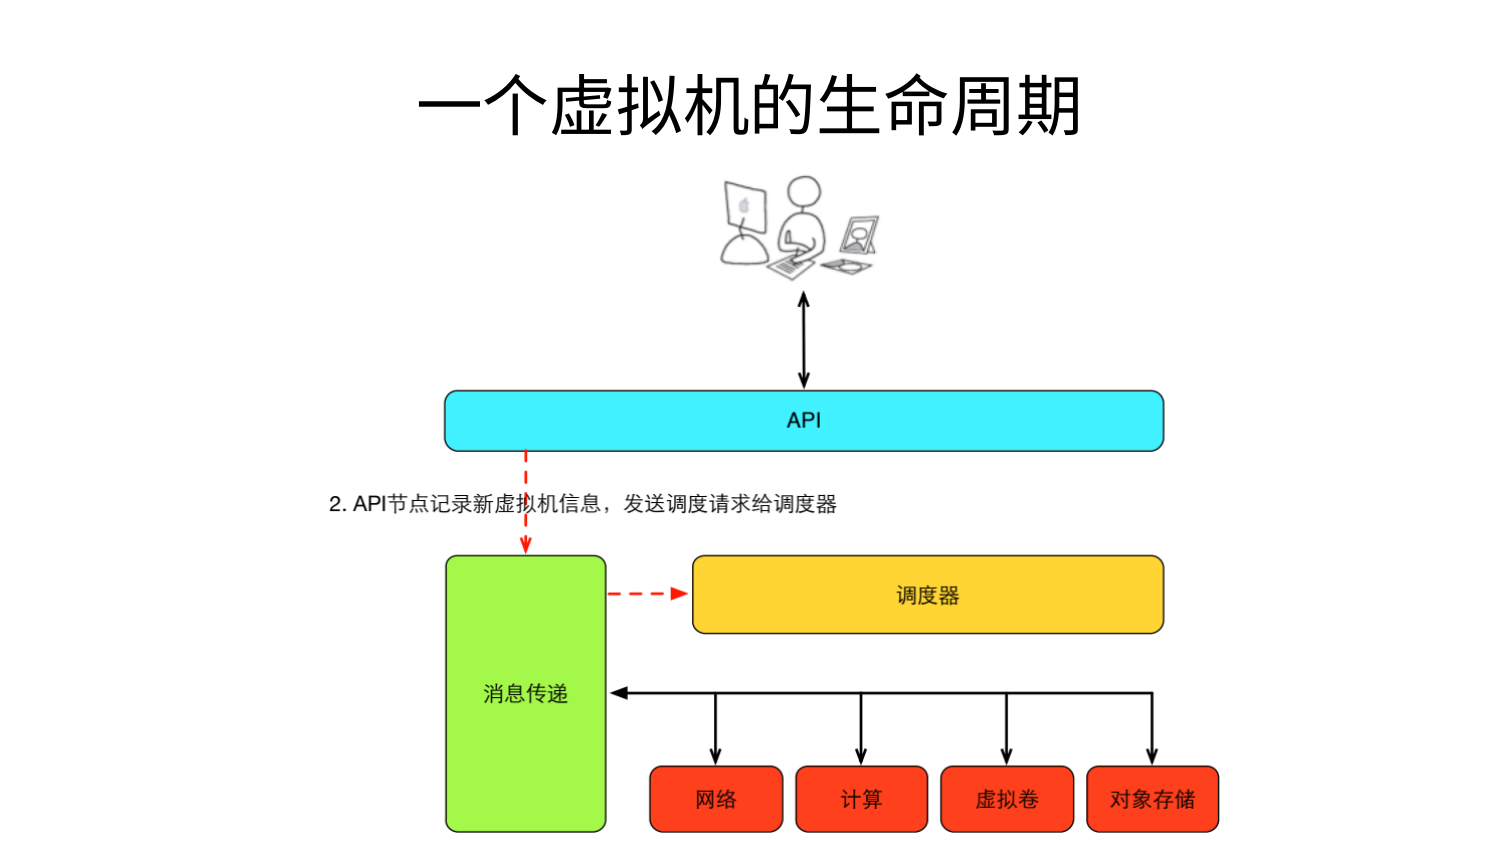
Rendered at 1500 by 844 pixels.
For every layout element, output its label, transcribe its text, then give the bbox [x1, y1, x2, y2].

title 一个虚拟机的生命周期 [75, 33, 1425, 175]
picture [310, 138, 1232, 844]
